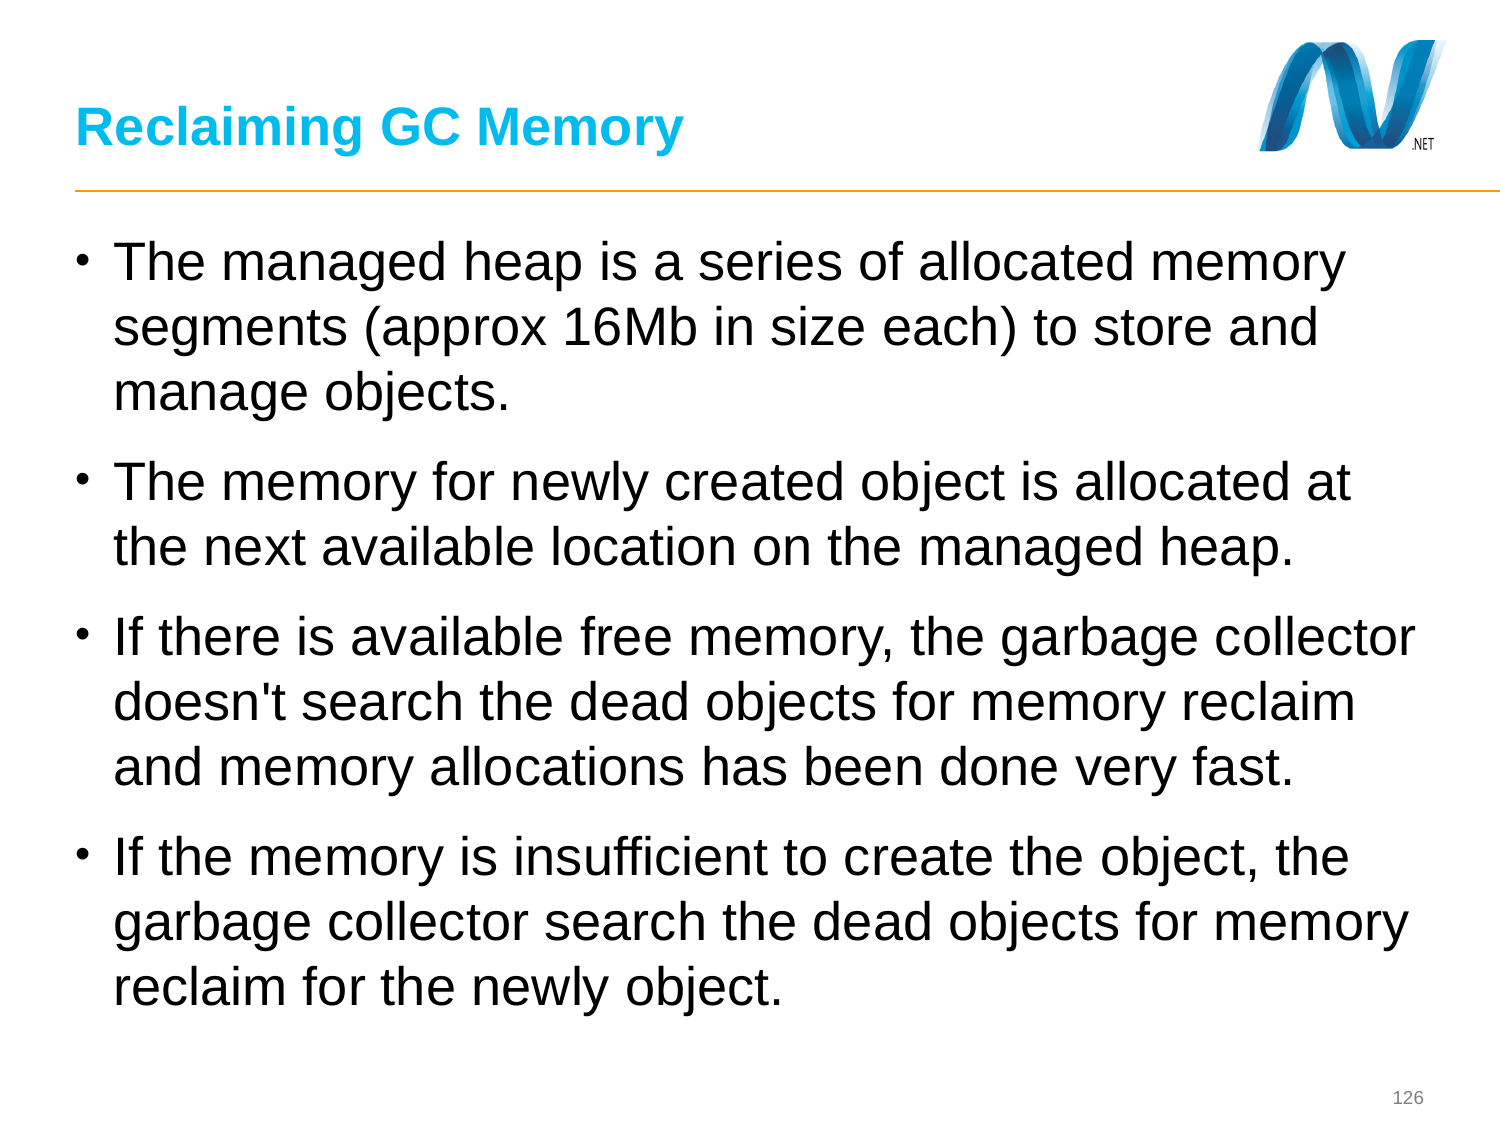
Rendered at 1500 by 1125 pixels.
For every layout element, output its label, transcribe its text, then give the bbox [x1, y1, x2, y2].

list The managed heap is a series of allocated memory segments (approx 16Mb in size each) to store and manage objects. The memory for newly created object is allocated at the next available location on the managed heap. If there is available free memory, the garbage collector doesn't search the dead objects for memory reclaim and memory allocations has been done very fast. If the memory is insufficient to create the object, the garbage collector search the dead objects for memory reclaim for the newly object. [75, 226, 1425, 1018]
title Reclaiming GC Memory [75, 27, 1422, 157]
picture [1253, 26, 1450, 177]
